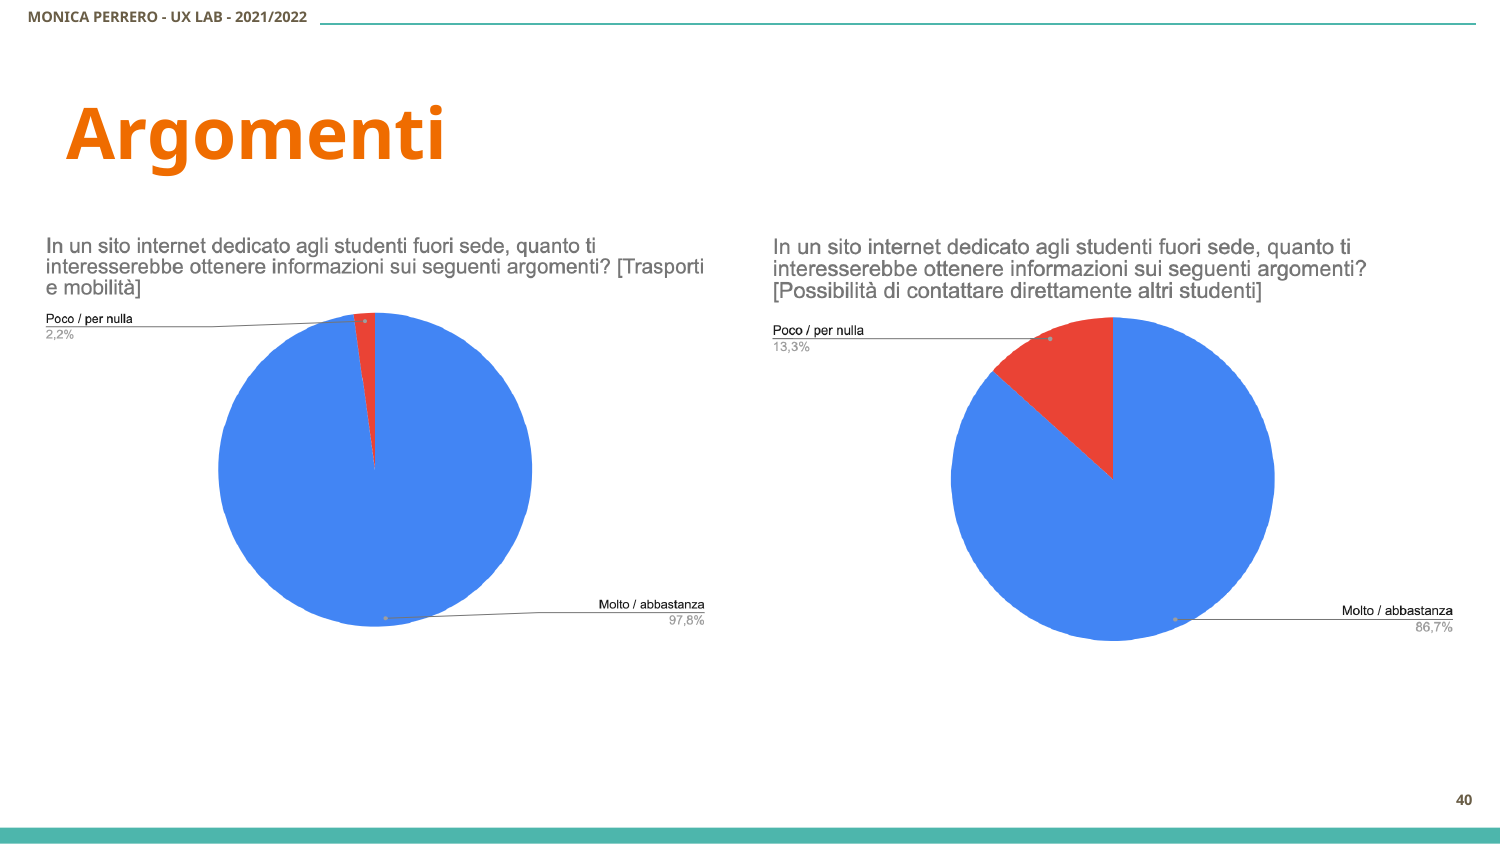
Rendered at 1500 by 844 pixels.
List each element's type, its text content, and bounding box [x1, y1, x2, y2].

picture [750, 213, 1476, 663]
slide_number ‹#› [1397, 768, 1488, 834]
picture [24, 213, 726, 648]
title Argomenti [51, 72, 1449, 189]
